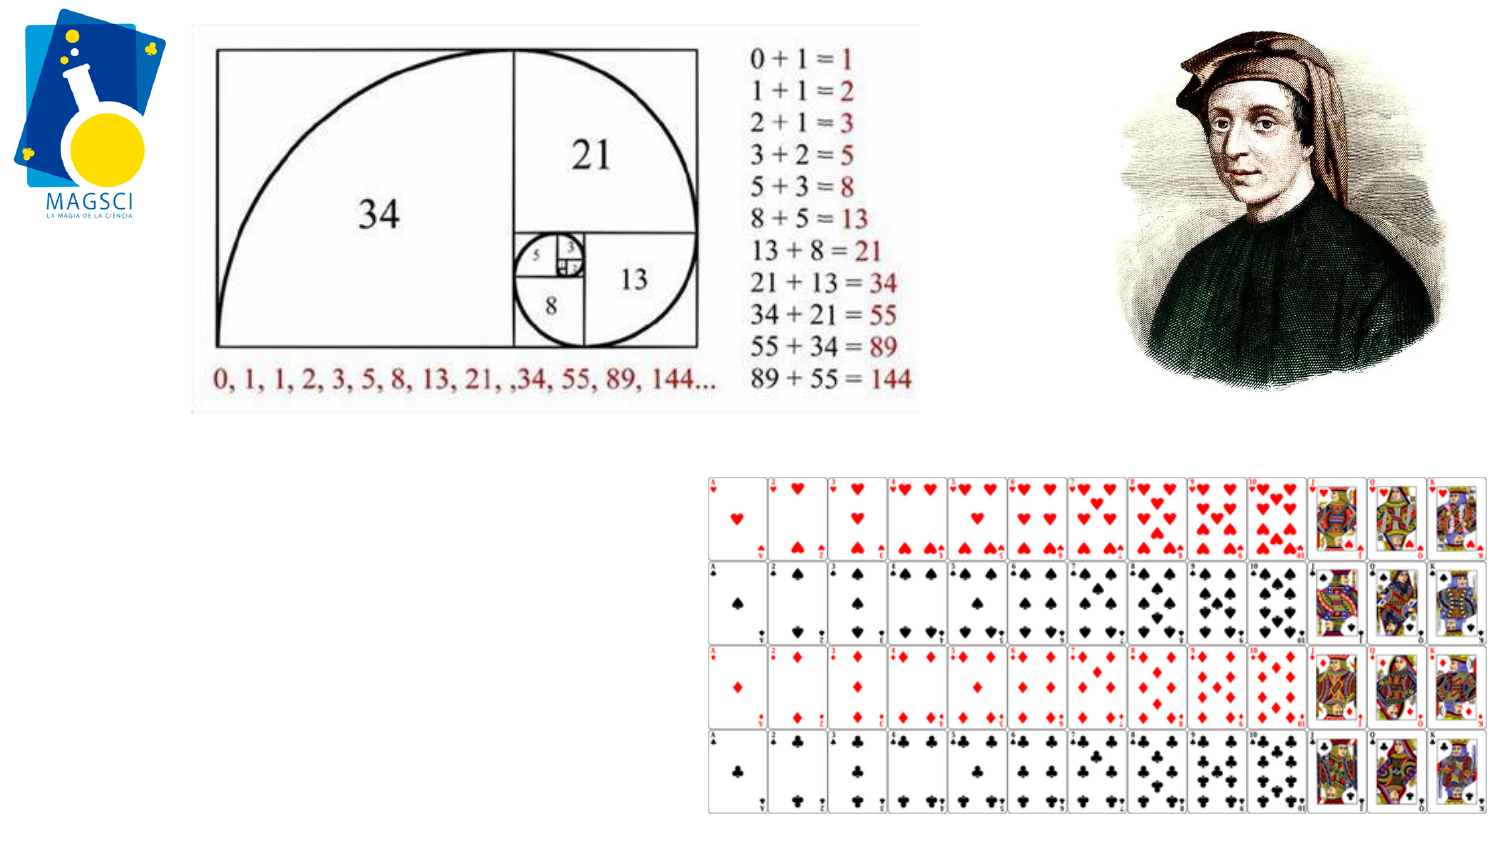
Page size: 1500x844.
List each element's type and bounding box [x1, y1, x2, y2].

picture [708, 477, 1487, 814]
picture [0, 0, 180, 229]
picture [1097, 24, 1465, 392]
picture [191, 24, 921, 422]
